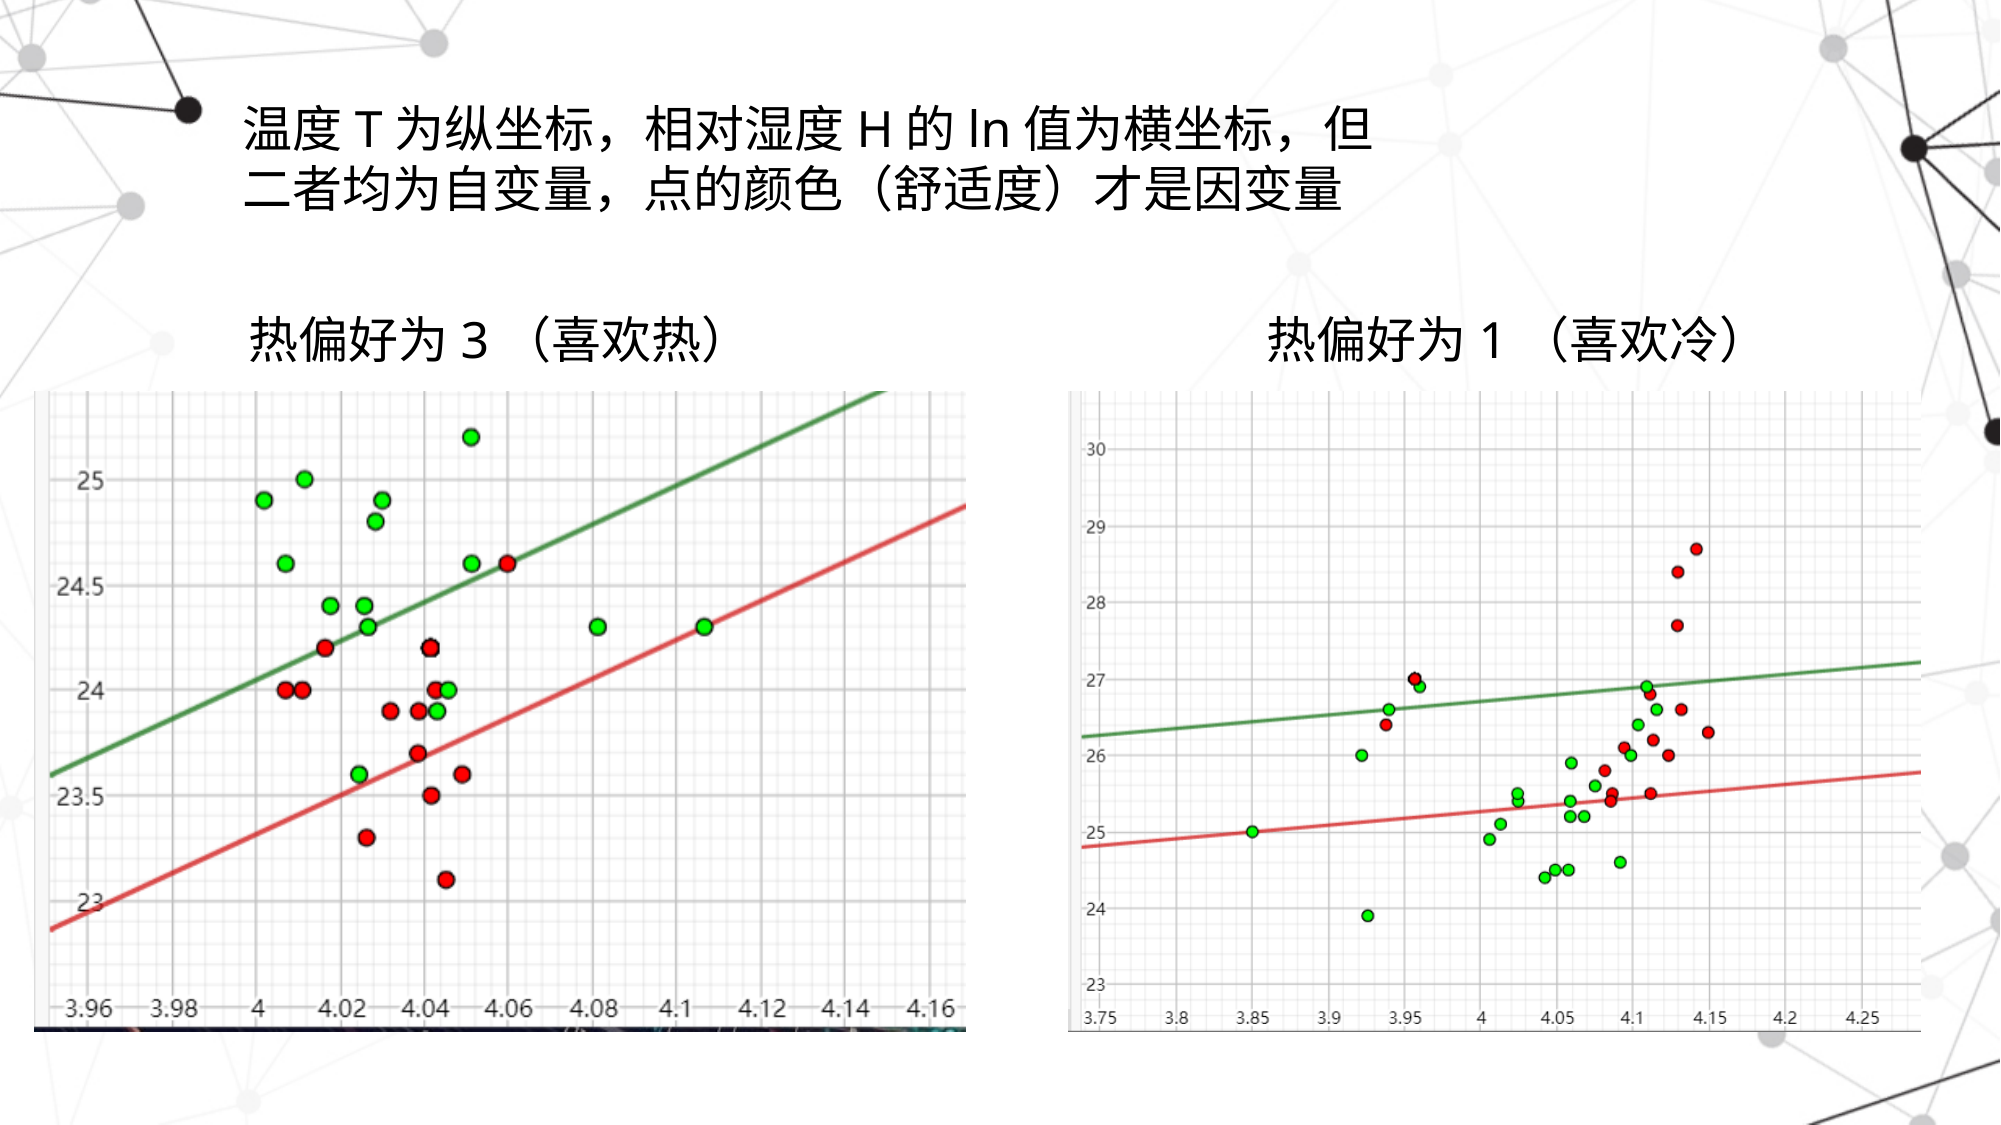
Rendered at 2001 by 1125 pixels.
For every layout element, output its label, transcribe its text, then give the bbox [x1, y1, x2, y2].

text_box 热偏好为3（喜欢热） [233, 301, 766, 377]
picture [0, 0, 2000, 1125]
text_box 热偏好为1（喜欢冷） [1251, 301, 1784, 377]
text_box 温度T为纵坐标，相对湿度H的ln值为横坐标，但二者均为自变量，点的颜色（舒适度）才是因变量 [228, 90, 1395, 226]
